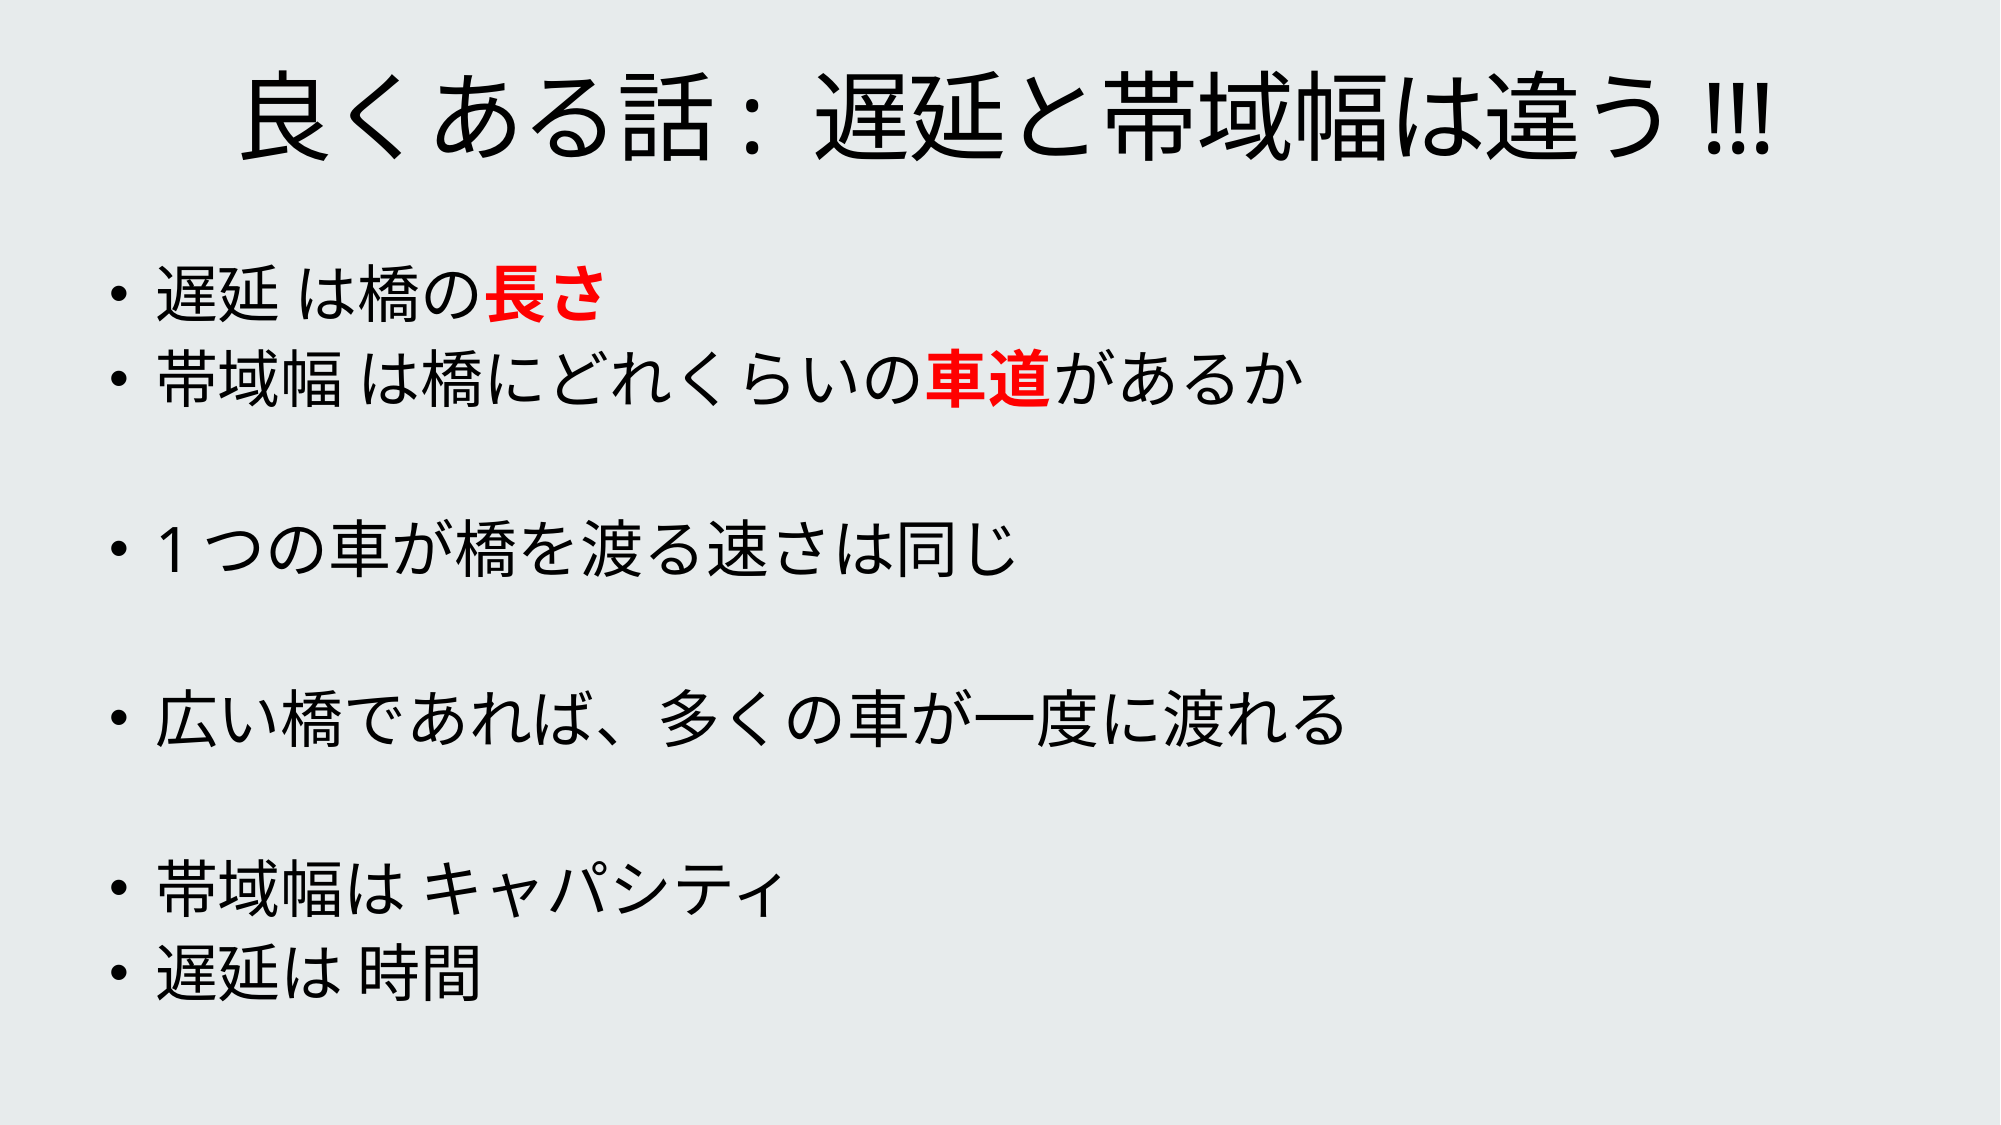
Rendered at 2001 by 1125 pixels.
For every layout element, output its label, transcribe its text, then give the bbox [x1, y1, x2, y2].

title 良くある話: 遅延と帯域幅は違う!!! [45, 47, 1966, 196]
list 遅延 は橋の長さ 帯域幅 は橋にどれくらいの車道があるか 1つの車が橋を渡る速さは同じ 広い橋であれば、多くの車が一度に渡れる 帯域幅は キャパシティ 遅延は 時間 [85, 240, 1916, 1032]
